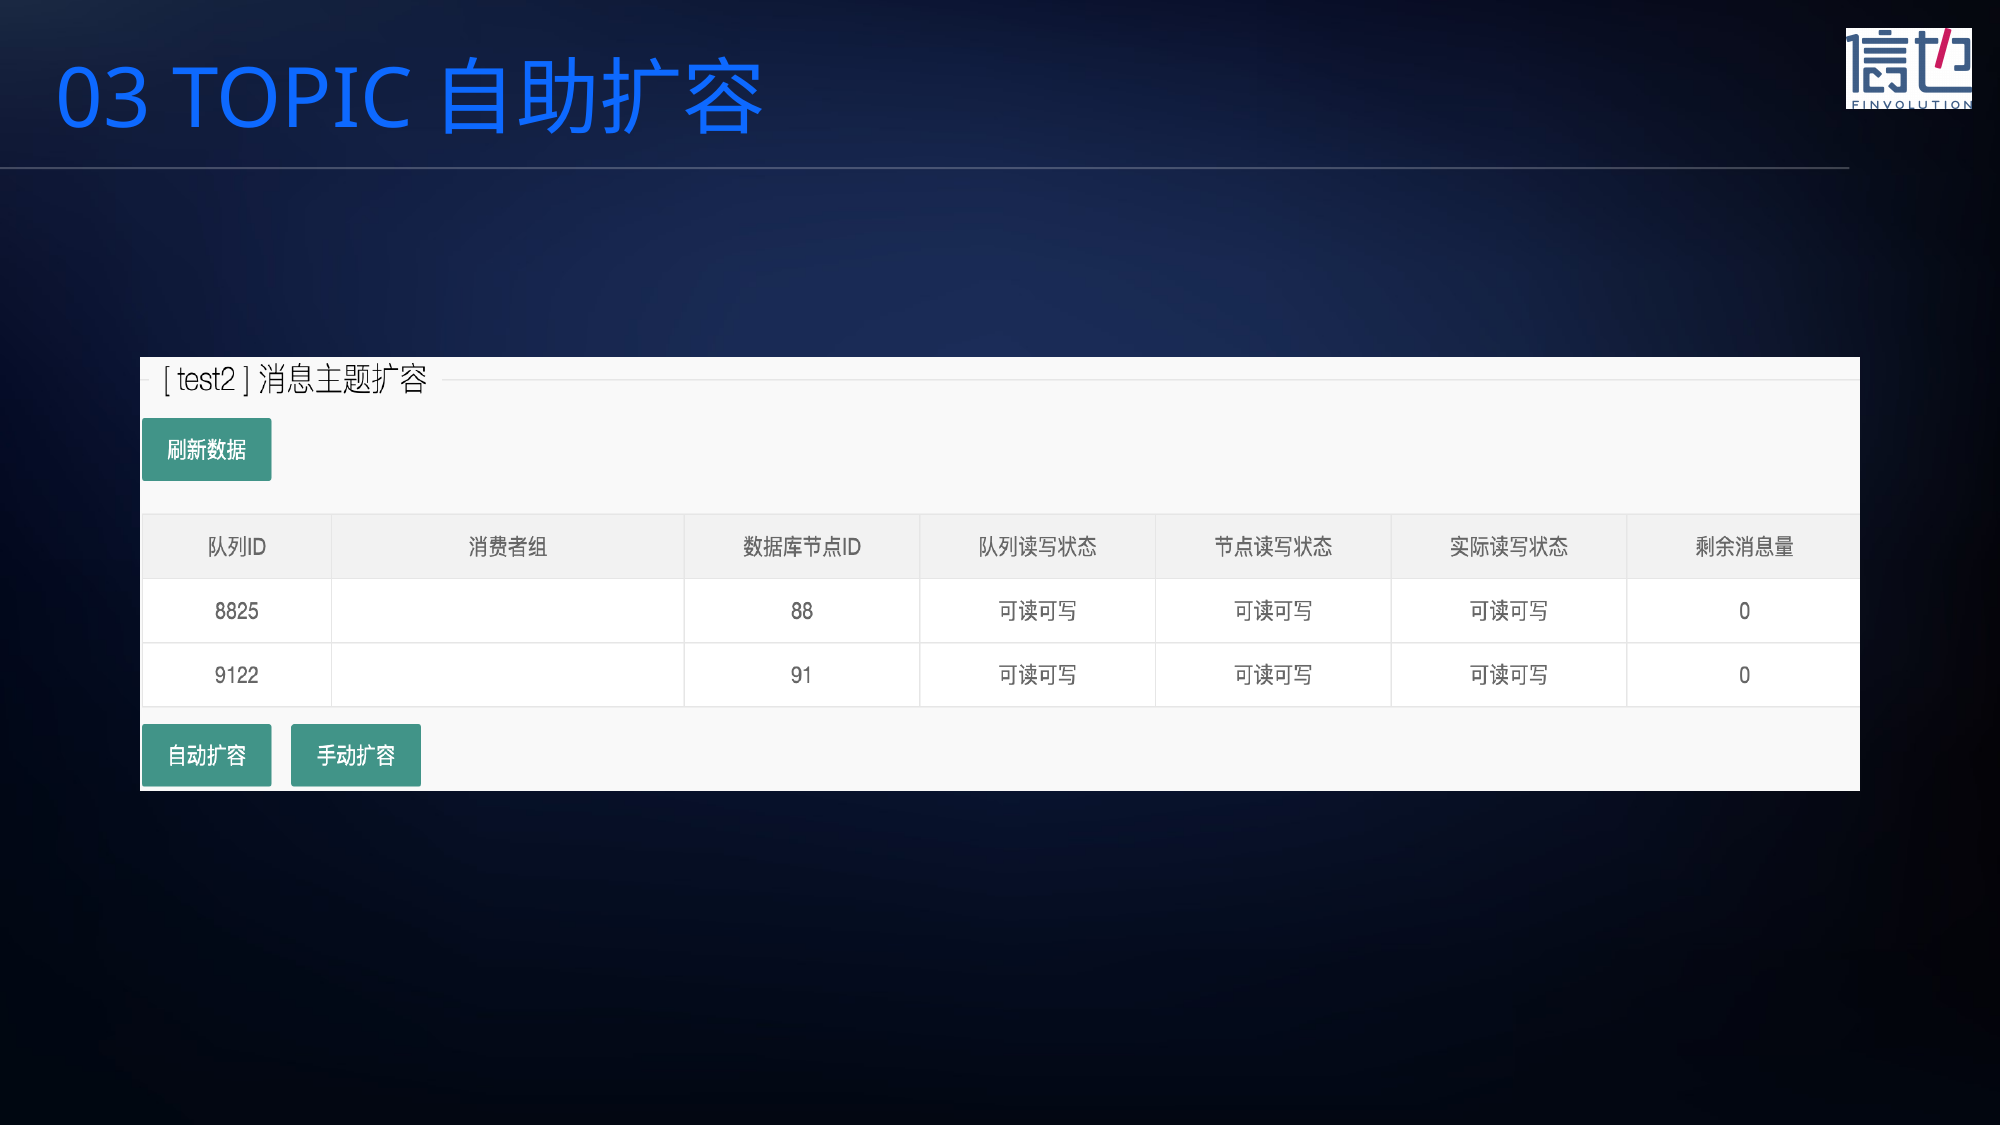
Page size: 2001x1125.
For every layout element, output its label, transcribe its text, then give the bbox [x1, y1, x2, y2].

picture [0, 0, 2000, 1125]
text_box 03 TOPIC自助扩容 [40, 37, 879, 152]
